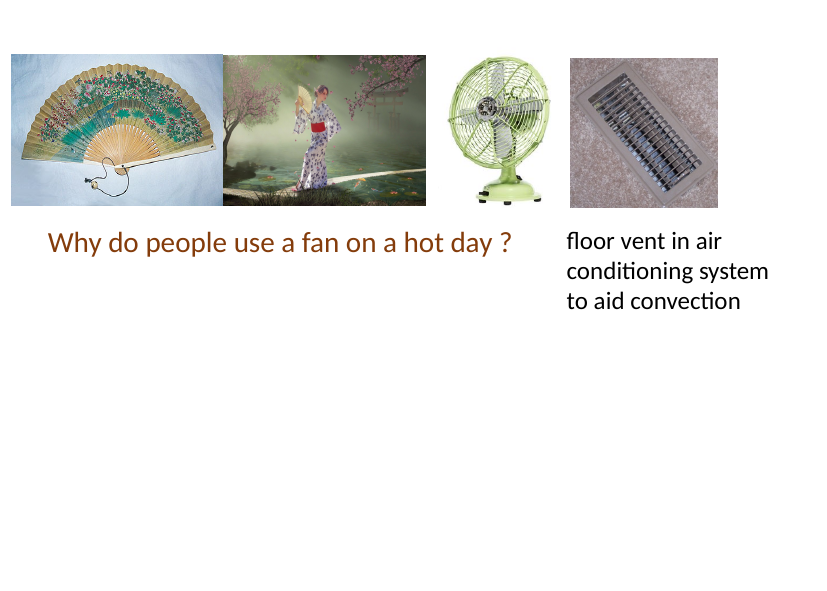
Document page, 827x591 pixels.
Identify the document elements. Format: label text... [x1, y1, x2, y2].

picture [435, 47, 718, 220]
picture [11, 54, 426, 206]
text_box floor vent in air conditioning system to aid convection [551, 217, 791, 322]
text_box Why do people use a fan on a hot day ? [33, 215, 528, 266]
